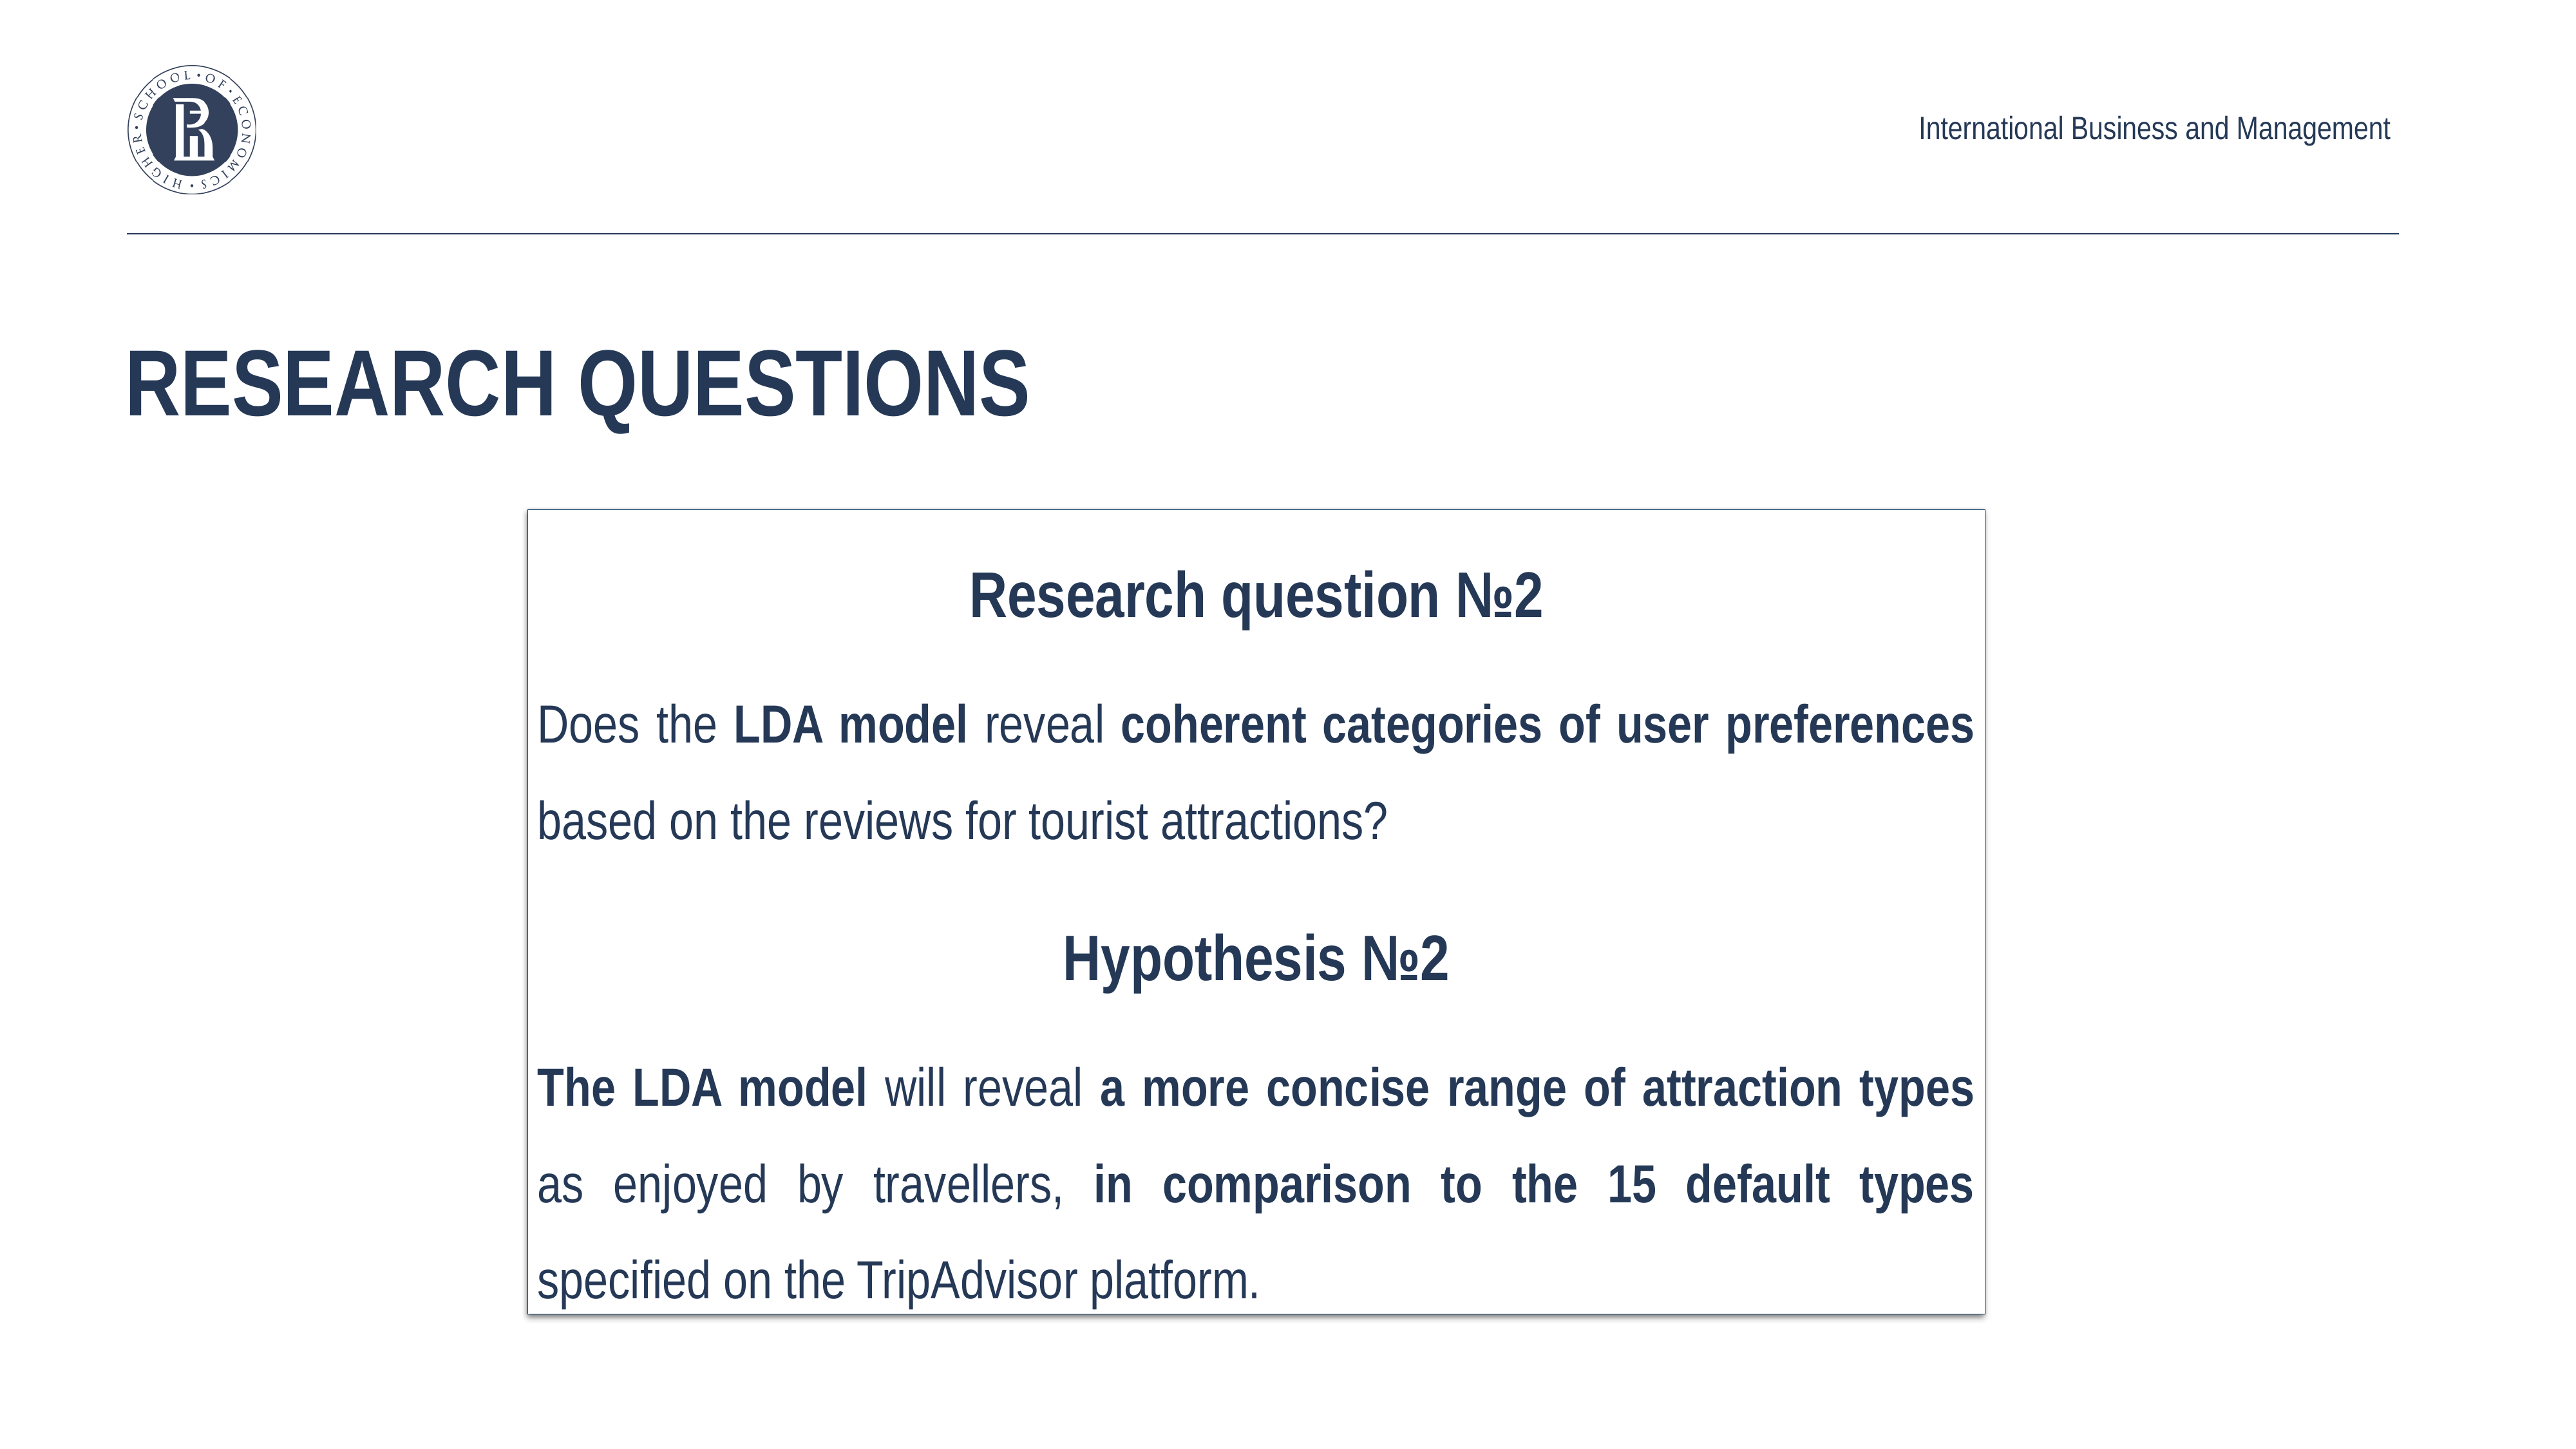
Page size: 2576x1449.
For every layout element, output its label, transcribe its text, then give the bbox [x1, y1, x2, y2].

text_box Research questions [117, 314, 2390, 559]
text_box Research question №2 Does the LDA model reveal coherent categories of user preferences based on the reviews for tourist attractions? Hypothesis №2 The LDA model will reveal a more concise range of attraction types as enjoyed by travellers, in comparison to the 15 default types specified on the TripAdvisor platform. [527, 509, 1985, 1314]
text_box International Business and Management [1198, 100, 2399, 154]
picture [128, 65, 256, 194]
